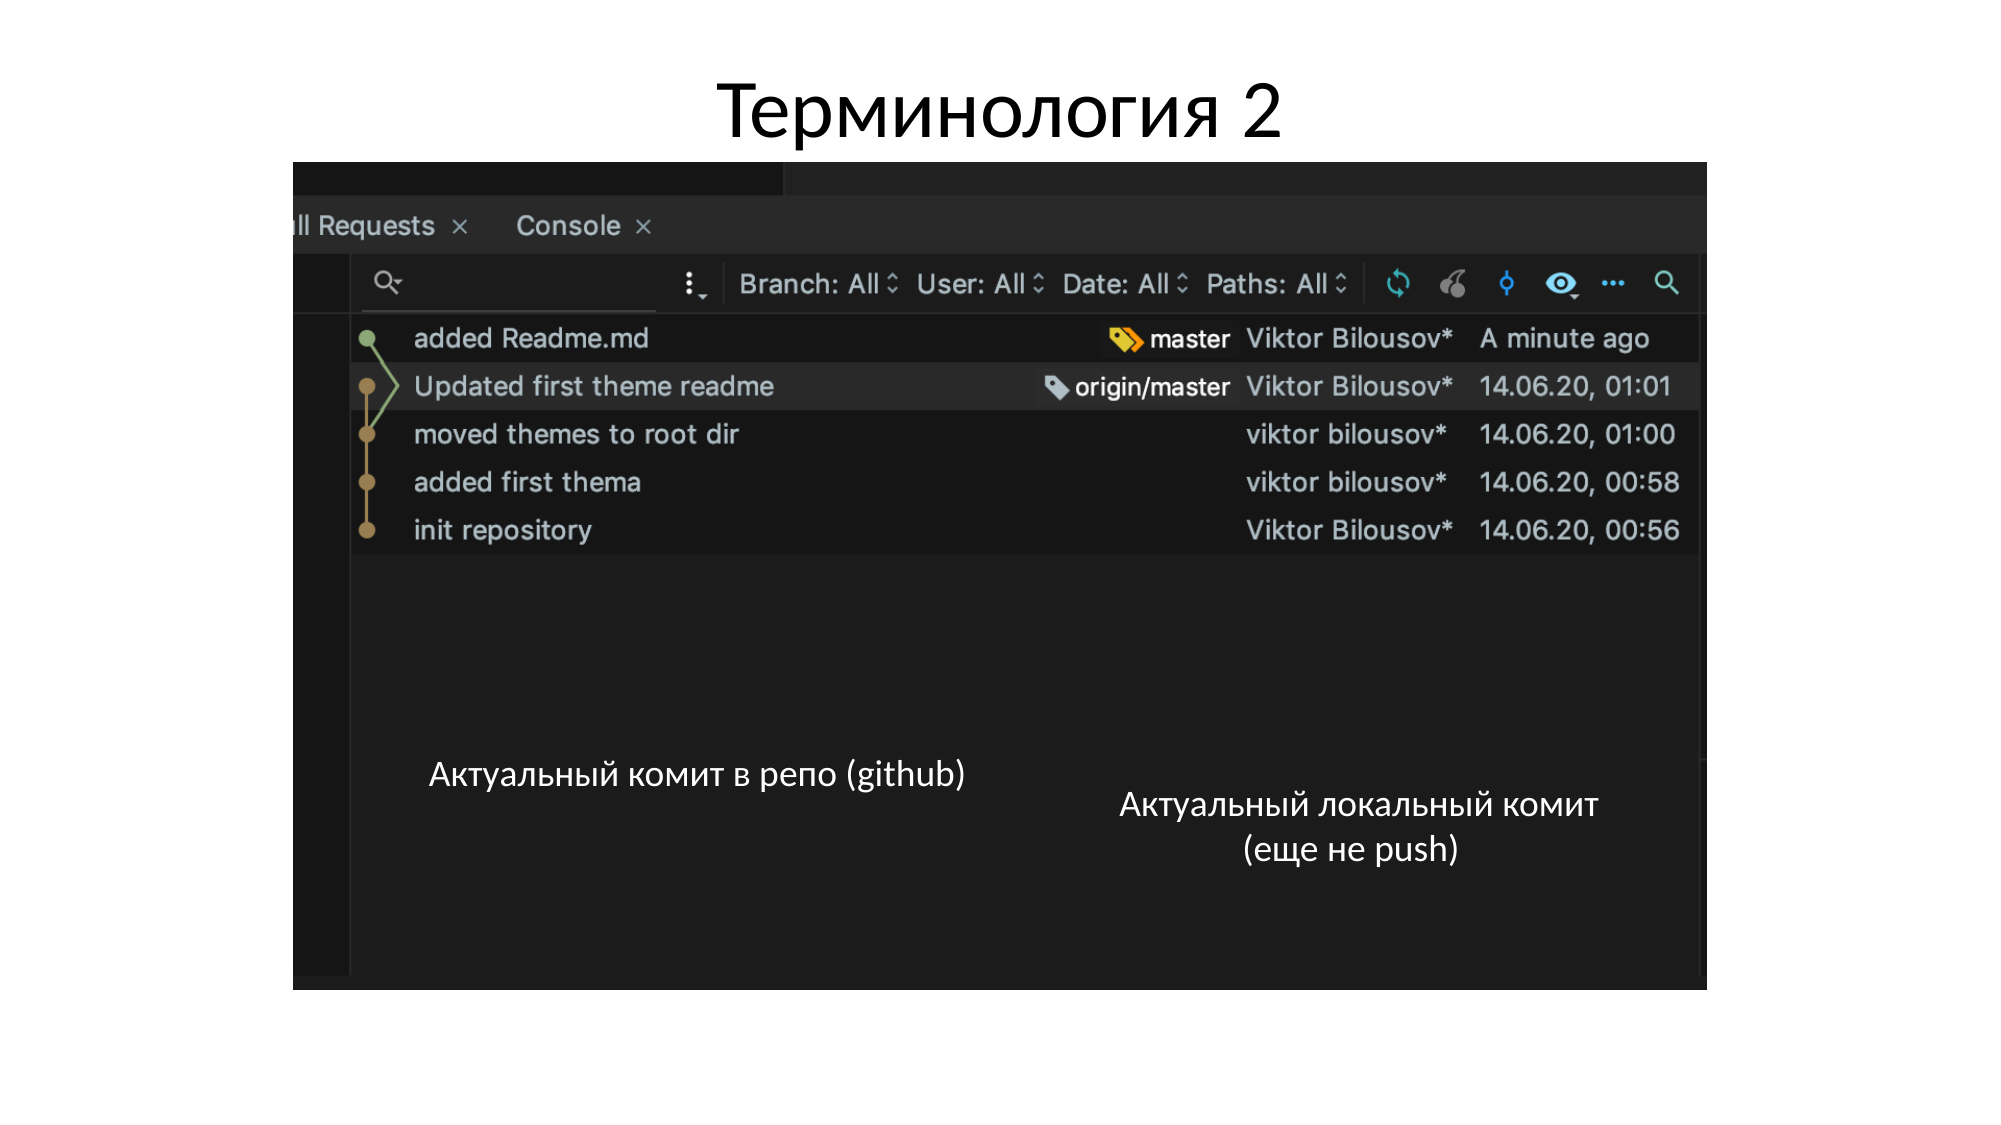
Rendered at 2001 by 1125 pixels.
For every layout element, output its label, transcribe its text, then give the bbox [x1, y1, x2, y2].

text_box Терминология 2 [701, 46, 1299, 162]
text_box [1077, 290, 1327, 778]
picture [293, 162, 1707, 990]
